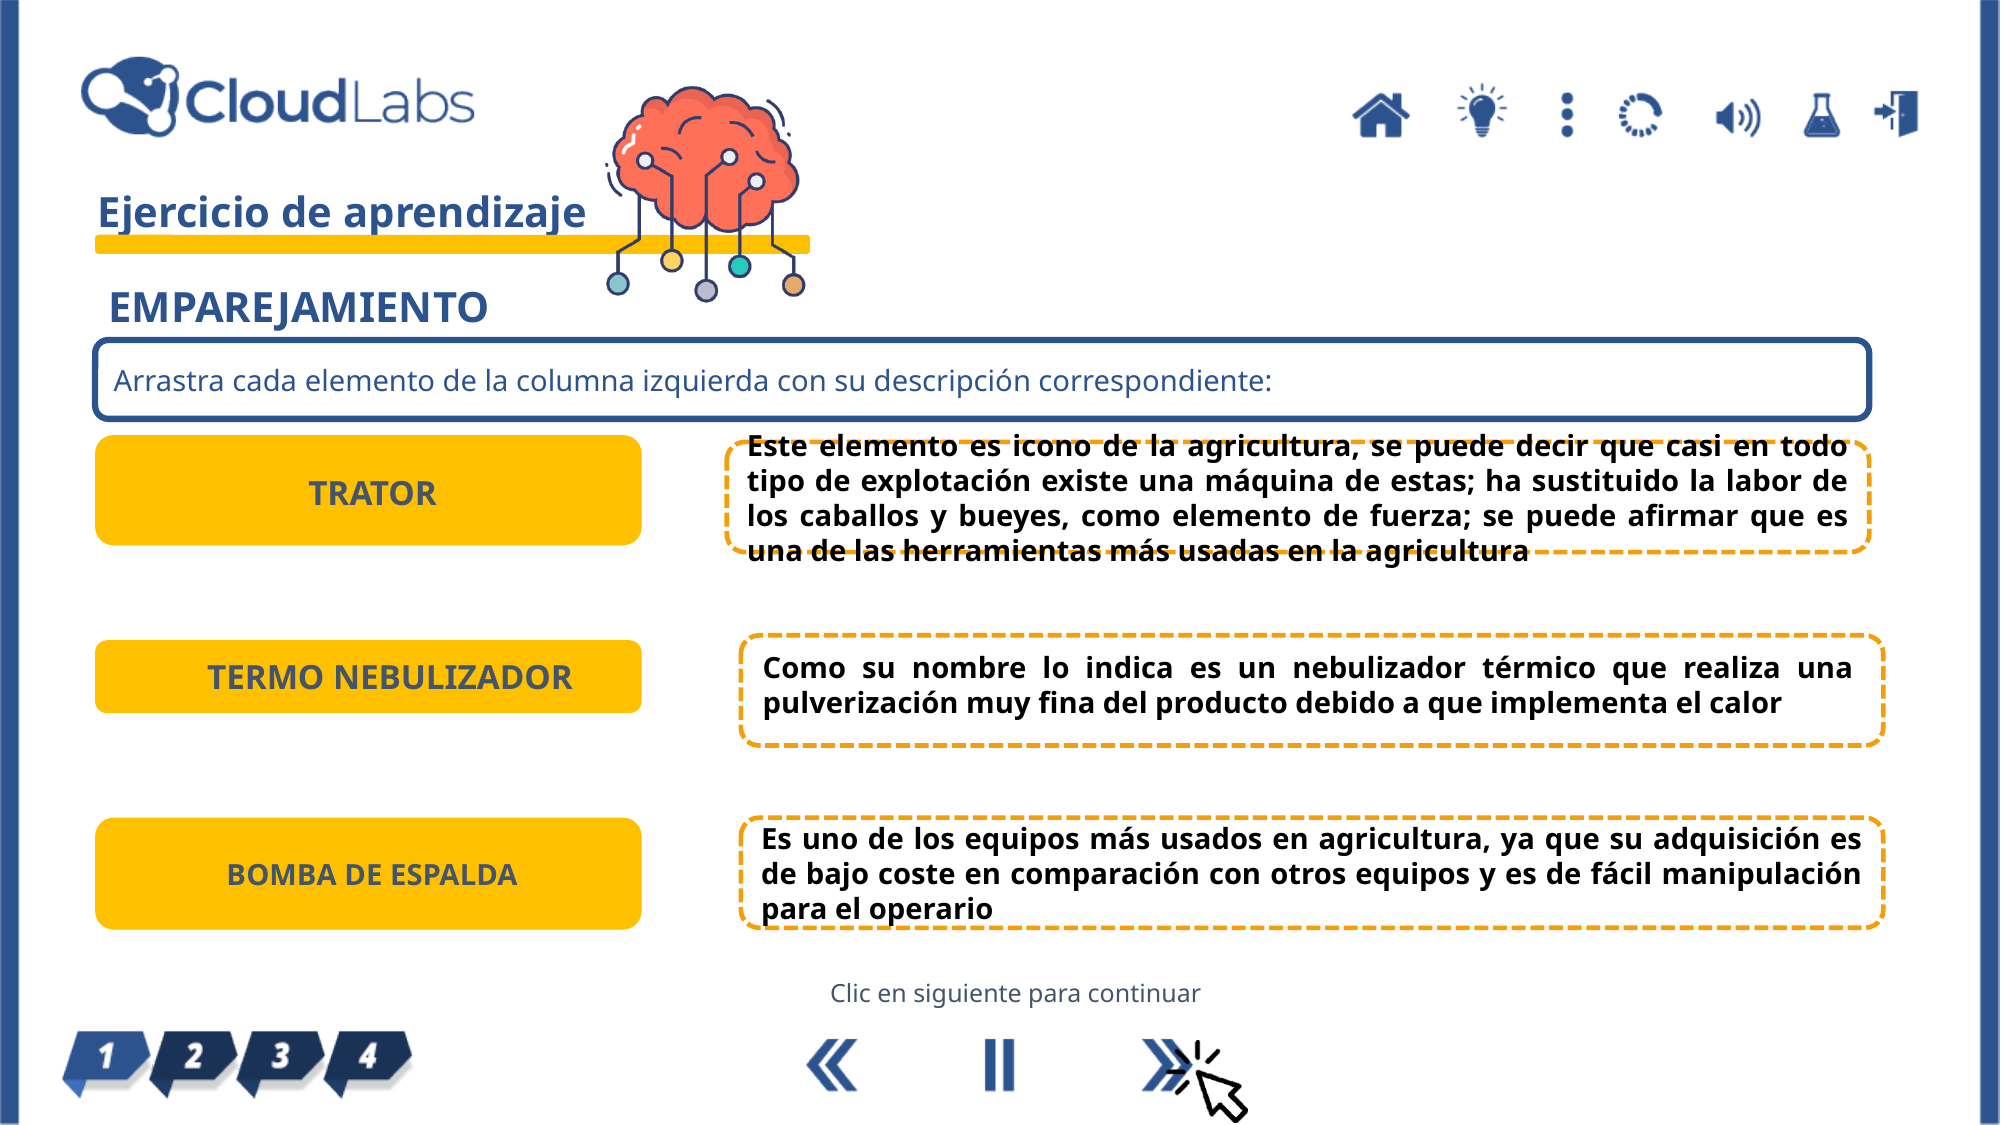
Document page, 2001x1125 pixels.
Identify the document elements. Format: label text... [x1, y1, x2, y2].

text_box [739, 634, 1885, 747]
text_box TERMO NEBULIZADOR [190, 648, 591, 704]
text_box Como su nombre lo indica es un nebulizador térmico que realiza una pulverización muy fina del producto debido a que implementa el calor [747, 641, 1870, 727]
text_box Arrastra cada elemento de la columna izquierda con su descripción correspondiente: [94, 338, 1871, 420]
text_box [94, 639, 643, 715]
text_box BOMBA DE ESPALDA [94, 816, 643, 931]
text_box TRATOR [94, 434, 643, 547]
text_box Clic en siguiente para continuar [815, 970, 1217, 1016]
text_box Es uno de los equipos más usados en agricultura, ya que su adquisición es de bajo coste en comparación con otros equipos y es de fácil manipulación para el operario [739, 816, 1885, 929]
text_box Ejercicio de aprendizaje [82, 153, 590, 244]
text_box EMPAREJAMIENTO [93, 248, 505, 338]
text_box Este elemento es icono de la agricultura, se puede decir que casi en todo tipo de explotación existe una máquina de estas; ha sustituido la labor de los caballos y bueyes, como elemento de fuerza; se puede afirmar que es una de las herramientas más usadas en la agricultura [725, 440, 1871, 554]
text_box [94, 233, 590, 255]
picture [0, 0, 2000, 1125]
